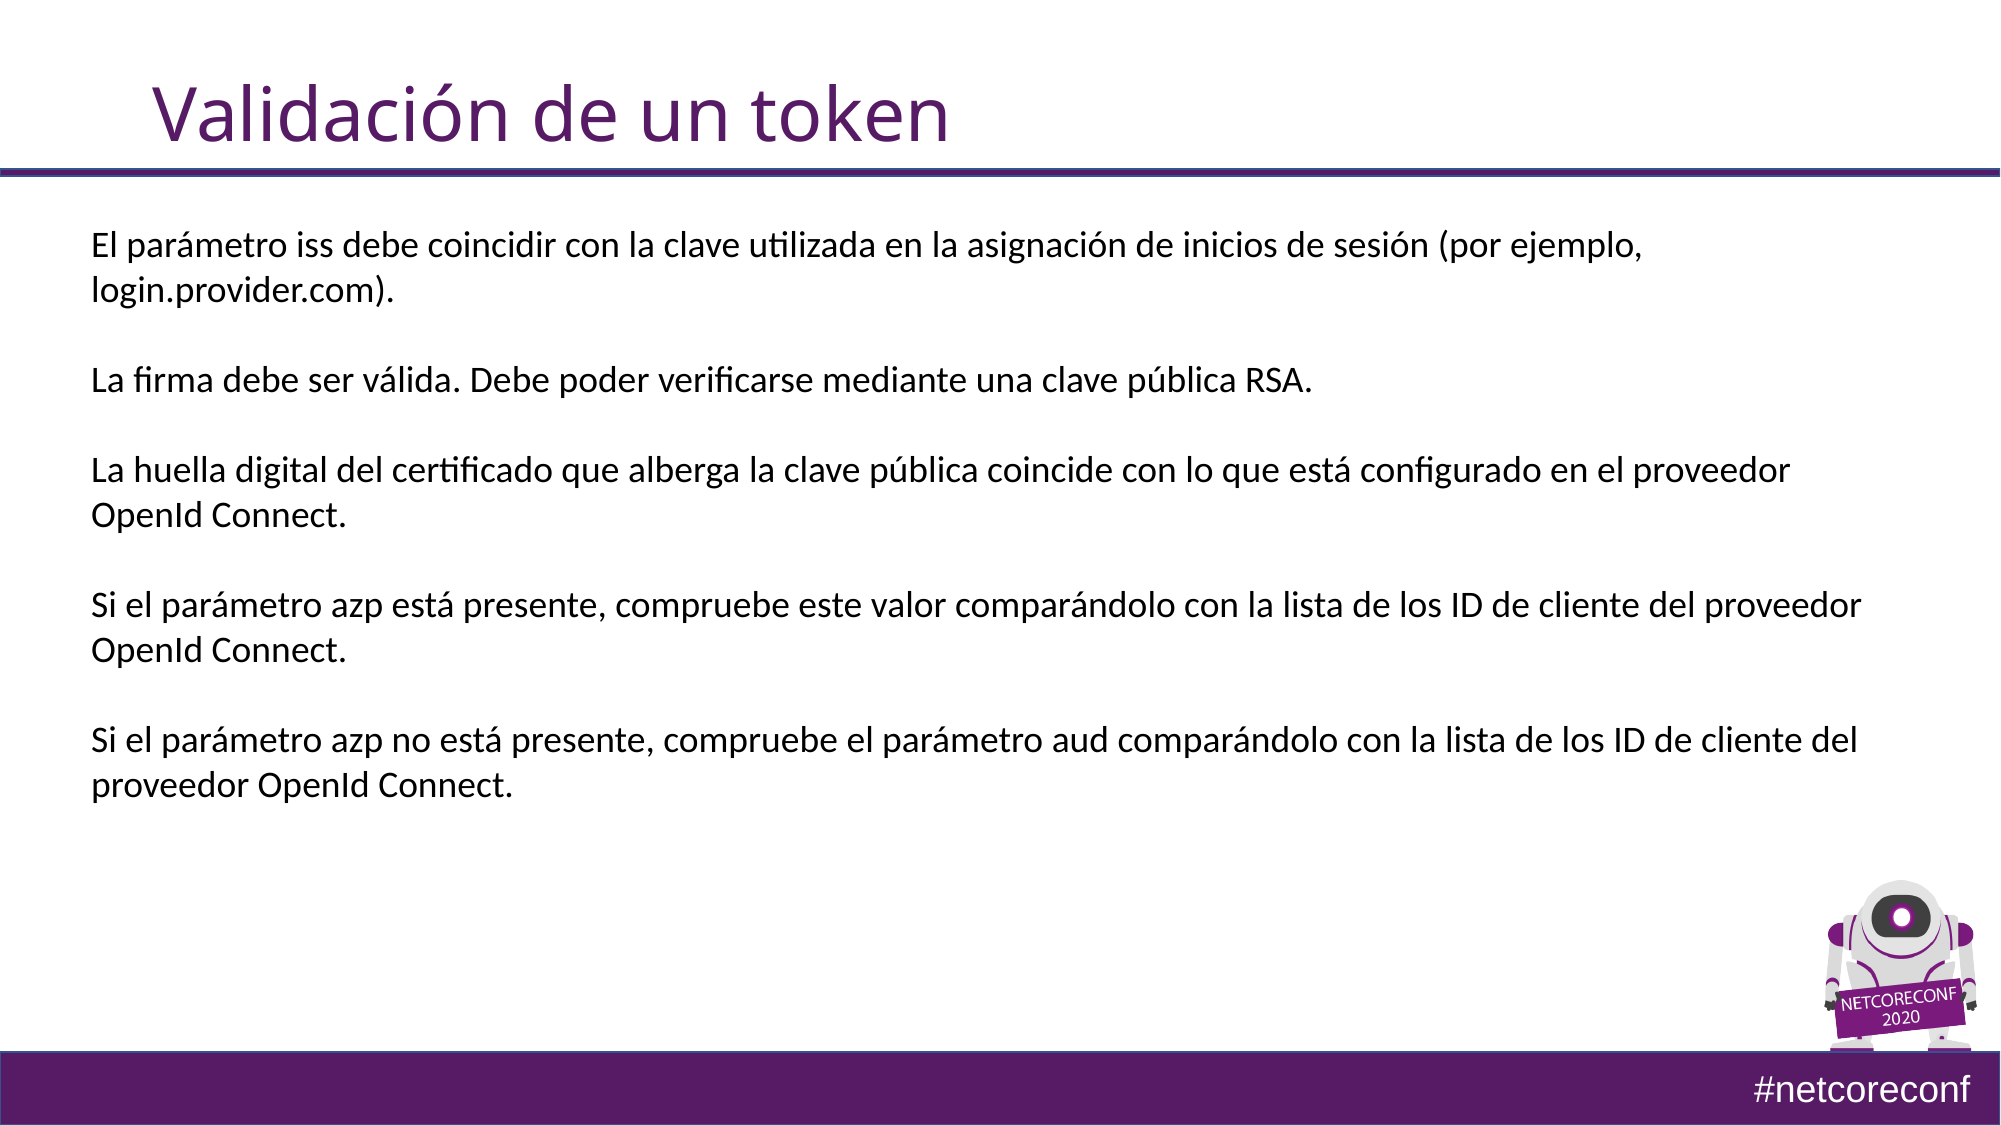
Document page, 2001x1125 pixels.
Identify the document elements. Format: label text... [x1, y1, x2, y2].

picture [1824, 880, 1977, 1051]
text_box El parámetro iss debe coincidir con la clave utilizada en la asignación de inicios de sesión (por ejemplo, login.provider.com). La firma debe ser válida. Debe poder verificarse mediante una clave pública RSA. La huella digital del certificado que alberga la clave pública coincide con lo que está configurado en el proveedor OpenId Connect. Si el parámetro azp está presente, compruebe este valor comparándolo con la lista de los ID de cliente del proveedor OpenId Connect. Si el parámetro azp no está presente, compruebe el parámetro aud comparándolo con la lista de los ID de cliente del proveedor OpenId Connect. [76, 212, 1891, 813]
title Validación de un token [137, 20, 1863, 212]
